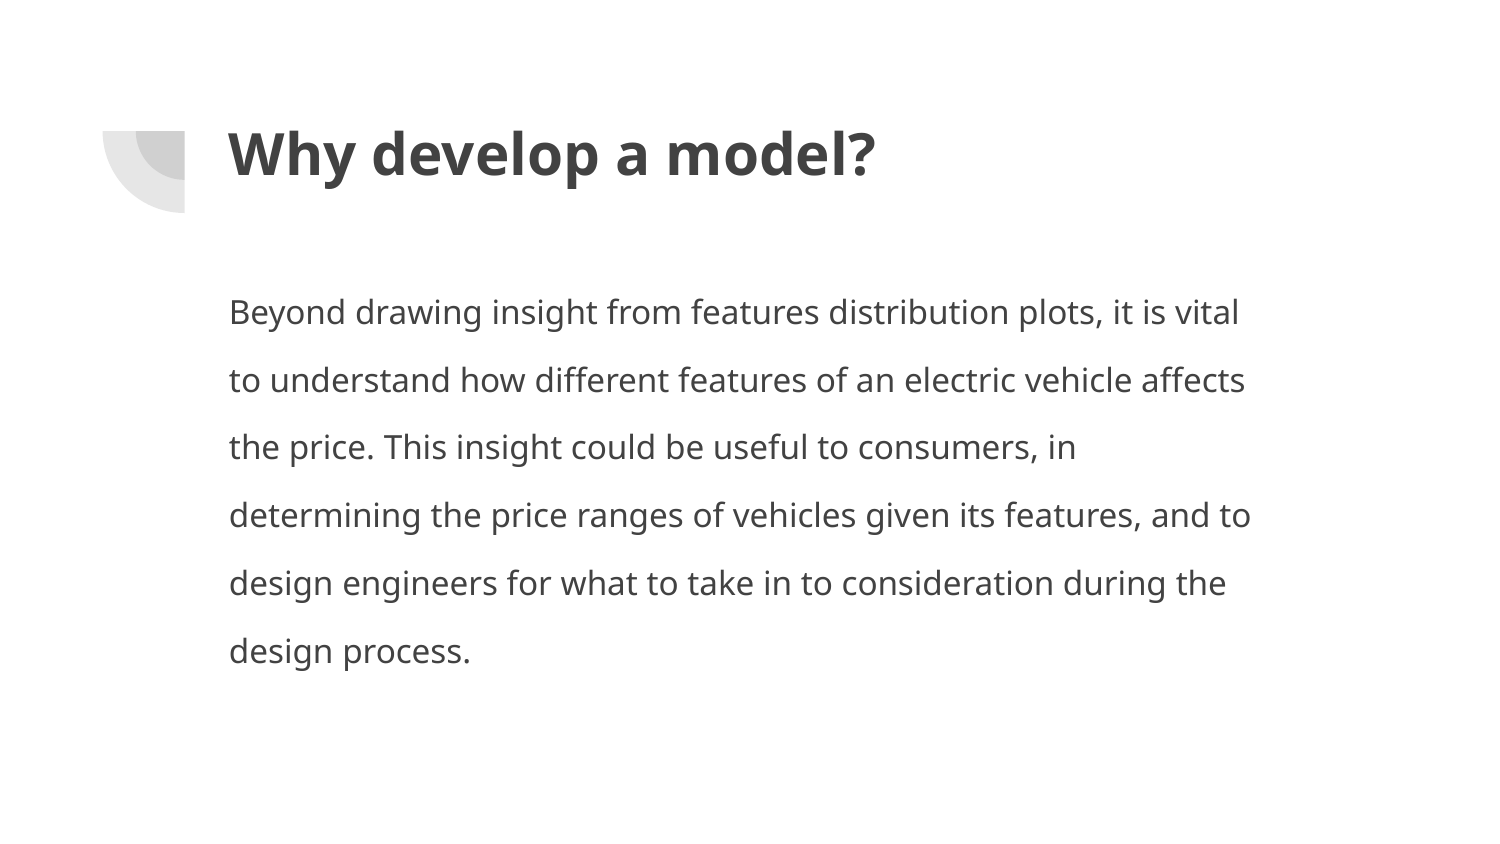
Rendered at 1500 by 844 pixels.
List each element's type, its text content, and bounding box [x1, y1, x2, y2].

title Why develop a model? [213, 98, 1400, 236]
list Beyond drawing insight from features distribution plots, it is vital to understand how different features of an electric vehicle affects the price. This insight could be useful to consumers, in determining the price ranges of vehicles given its features, and to design engineers for what to take in to consideration during the design process. [213, 251, 1293, 744]
